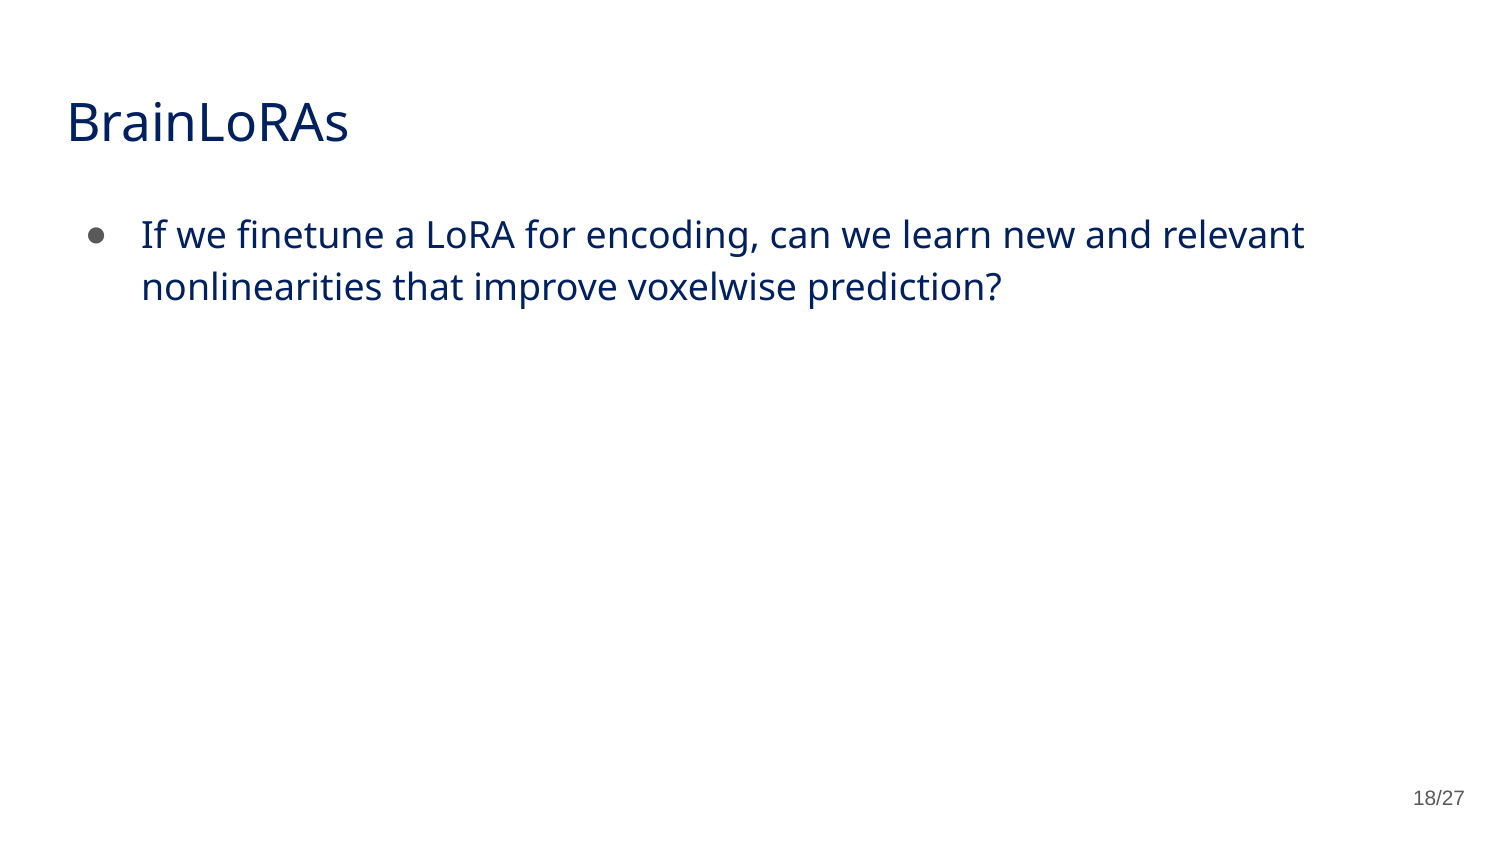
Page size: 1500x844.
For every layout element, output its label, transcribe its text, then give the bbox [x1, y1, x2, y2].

slide_number 18/27 [1389, 764, 1480, 830]
title BrainLoRAs [51, 72, 1449, 167]
list If we finetune a LoRA for encoding, can we learn new and relevant nonlinearities that improve voxelwise prediction? [51, 189, 1449, 750]
